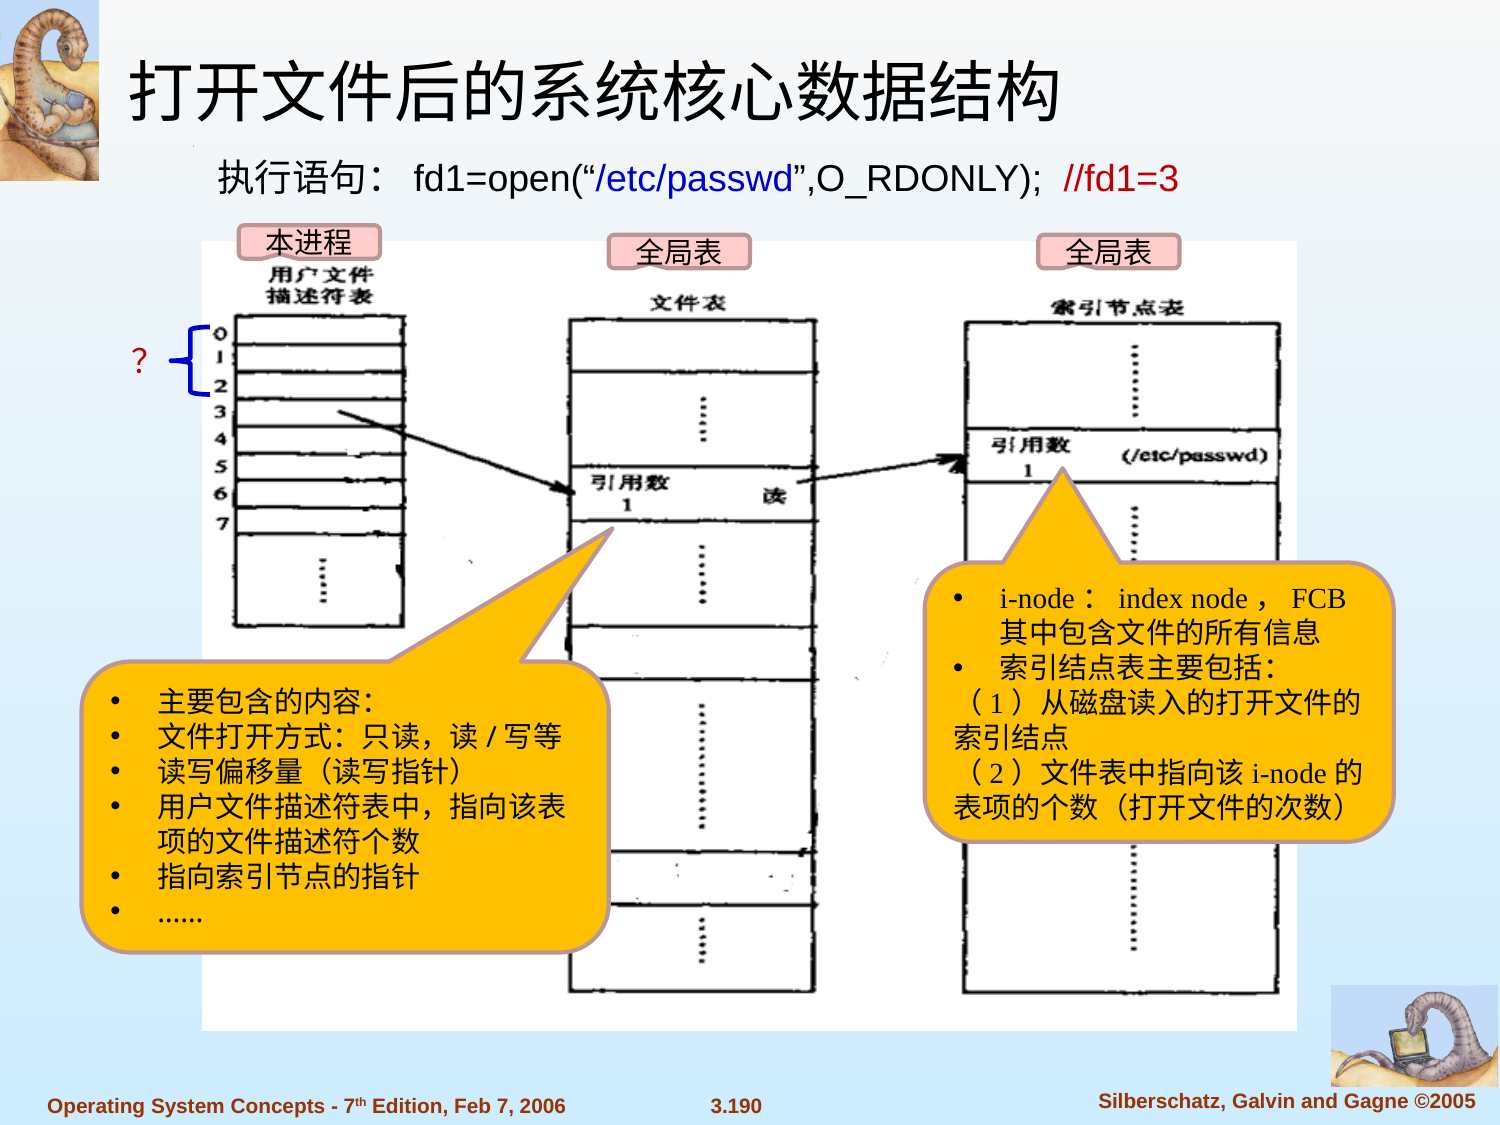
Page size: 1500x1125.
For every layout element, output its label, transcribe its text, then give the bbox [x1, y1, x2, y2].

picture [202, 241, 1297, 1032]
picture [1331, 985, 1498, 1087]
text_box i-node：index node，FCB其中包含文件的所有信息 索引结点表主要包括： （1）从磁盘读入的打开文件的索引结点 （2）文件表中指向该i-node的表项的个数（打开文件的次数） [1302, 560, 1396, 844]
text_box 执行语句：fd1=open(“/etc/passwd”,O_RDONLY); //fd1=3 [202, 146, 1317, 207]
text_box 全局表 [1036, 232, 1182, 240]
text_box 主要包含的内容： 文件打开方式：只读，读/写等 读写偏移量（读写指针） 用户文件描述符表中，指向该表项的文件描述符个数 指向索引节点的指针 …… [79, 659, 197, 955]
text_box [171, 326, 197, 395]
text_box ？ [116, 332, 171, 388]
text_box 全局表 [606, 232, 752, 240]
title 打开文件后的系统核心数据结构 [112, 37, 1438, 138]
text_box 本进程 [236, 223, 383, 240]
picture [0, 0, 99, 181]
